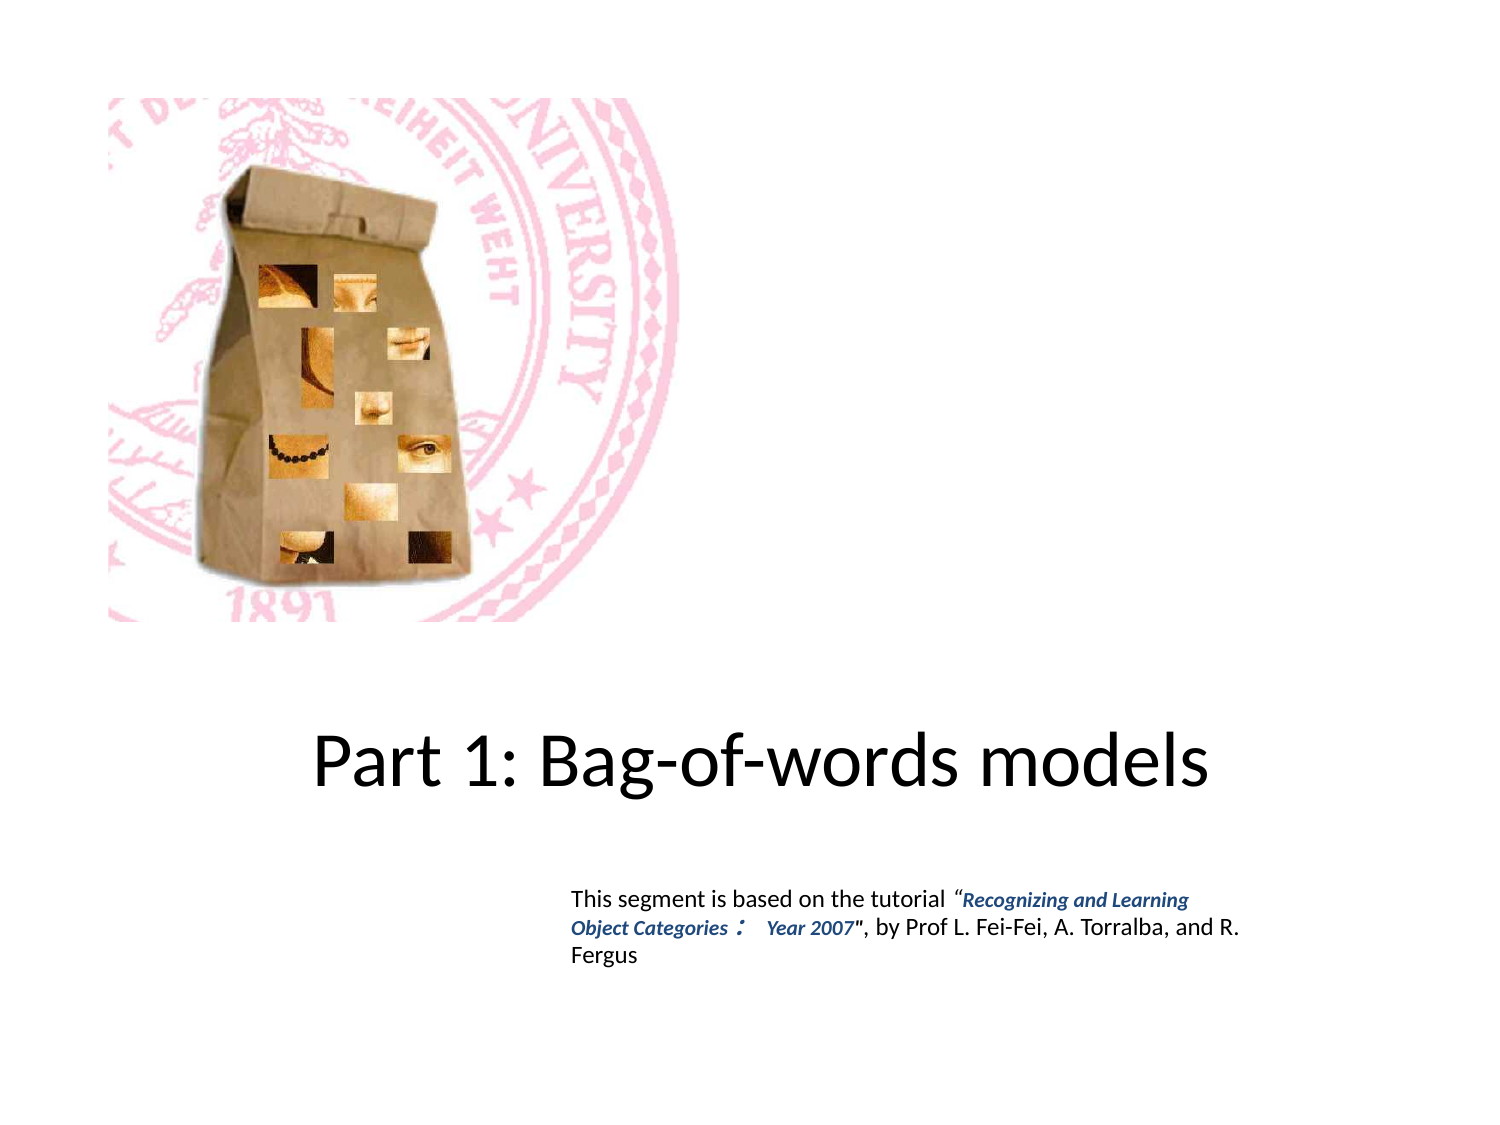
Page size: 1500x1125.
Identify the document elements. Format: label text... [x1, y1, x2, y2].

picture [108, 98, 680, 622]
text_box This segment is based on the tutorial “Recognizing and Learning Object Categories： Year 2007", by Prof L. Fei-Fei, A. Torralba, and R. Fergus [571, 882, 1285, 940]
text_box Part 1: Bag-of-words models [312, 707, 1212, 781]
